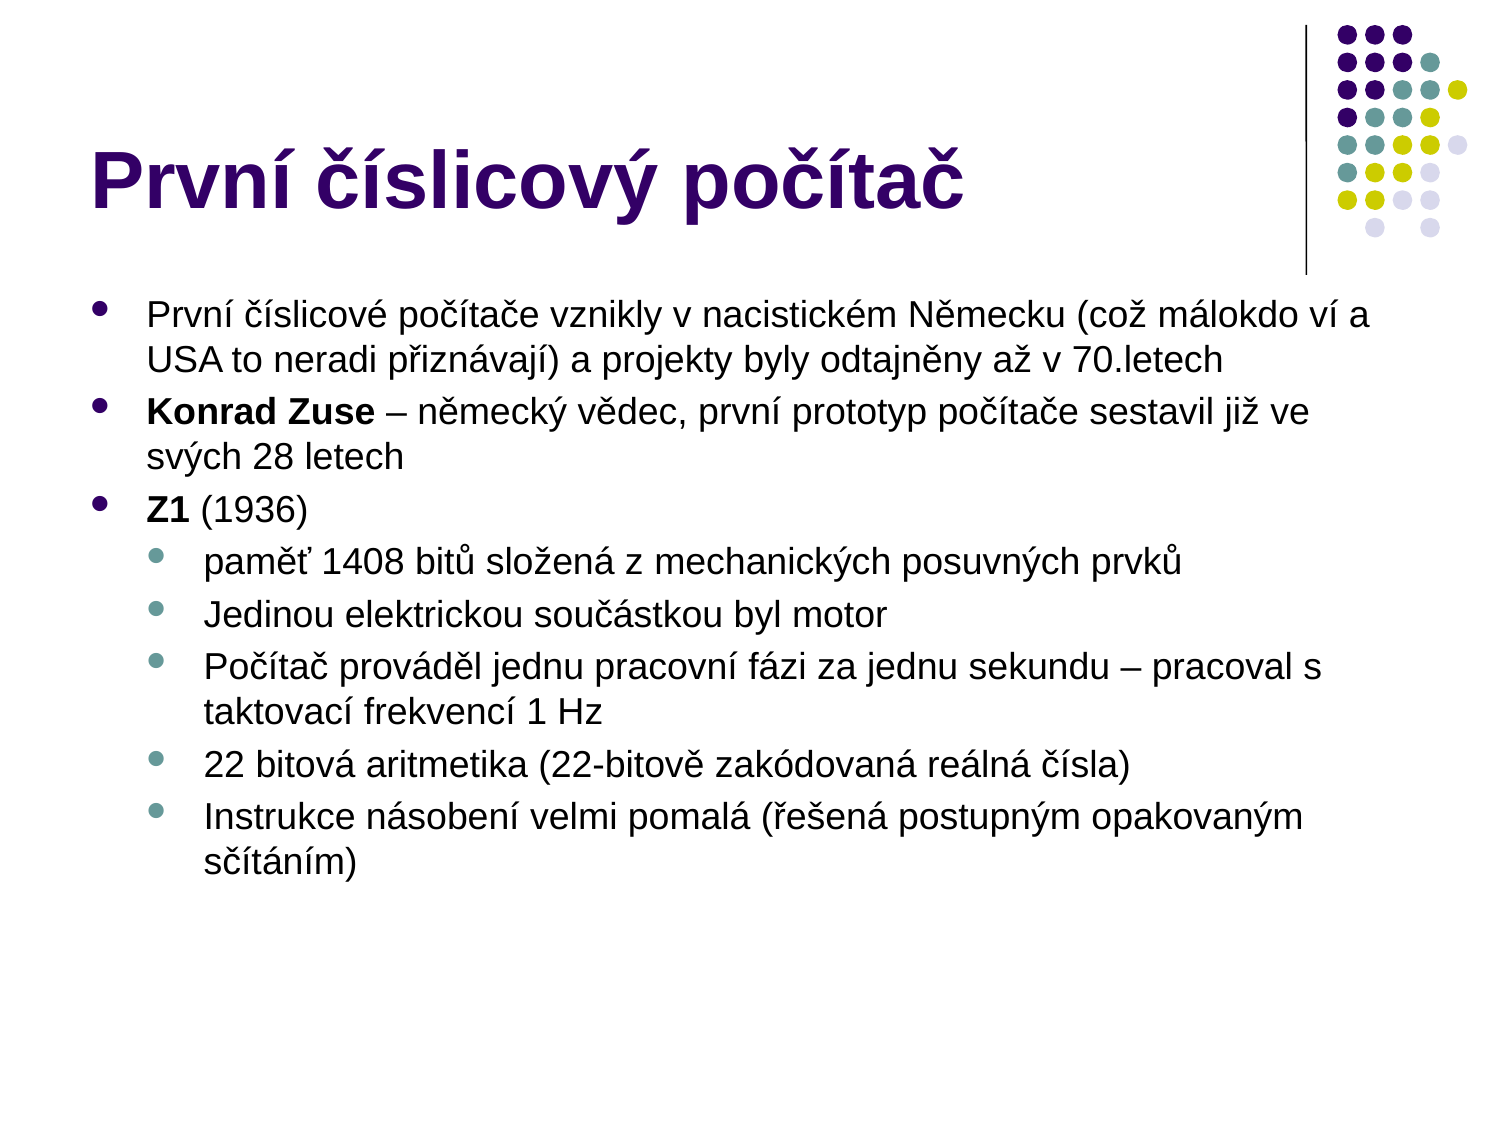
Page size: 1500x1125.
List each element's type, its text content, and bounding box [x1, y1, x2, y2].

title První číslicový počítač [75, 20, 1313, 233]
list První číslicové počítače vznikly v nacistickém Německu (což málokdo ví a USA to neradi přiznávají) a projekty byly odtajněny až v 70.letech Konrad Zuse – německý vědec, první prototyp počítače sestavil již ve svých 28 letech Z1 (1936) paměť 1408 bitů složená z mechanických posuvných prvků Jedinou elektrickou součástkou byl motor Počítač prováděl jednu pracovní fázi za jednu sekundu – pracoval s taktovací frekvencí 1 Hz 22 bitová aritmetika (22-bitově zakódovaná reálná čísla) Instrukce násobení velmi pomalá (řešená postupným opakovaným sčítáním) [75, 282, 1425, 1006]
